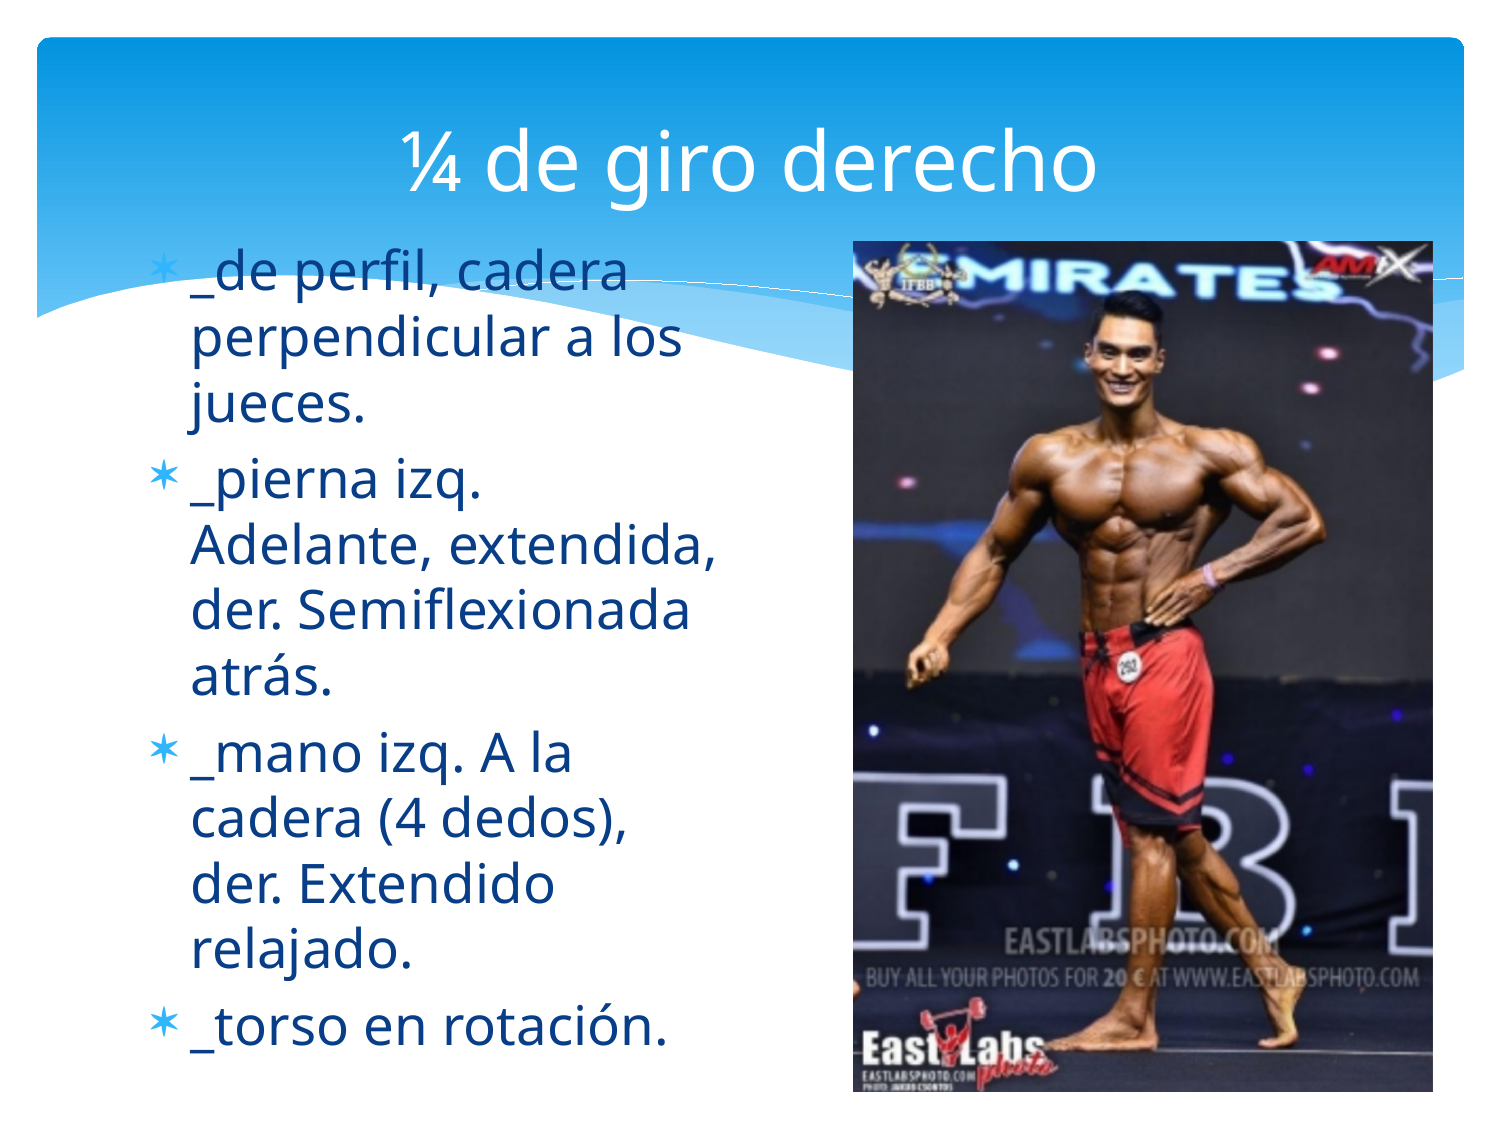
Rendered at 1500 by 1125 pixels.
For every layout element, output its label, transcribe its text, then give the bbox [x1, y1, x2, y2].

list _de perfil, cadera perpendicular a los jueces. _pierna izq. Adelante, extendida, der. Semiflexionada atrás. _mano izq. A la cadera (4 dedos), der. Extendido relajado. _torso en rotación. [135, 261, 739, 1125]
title ¼ de giro derecho [75, 55, 1425, 261]
picture [853, 240, 1434, 1092]
